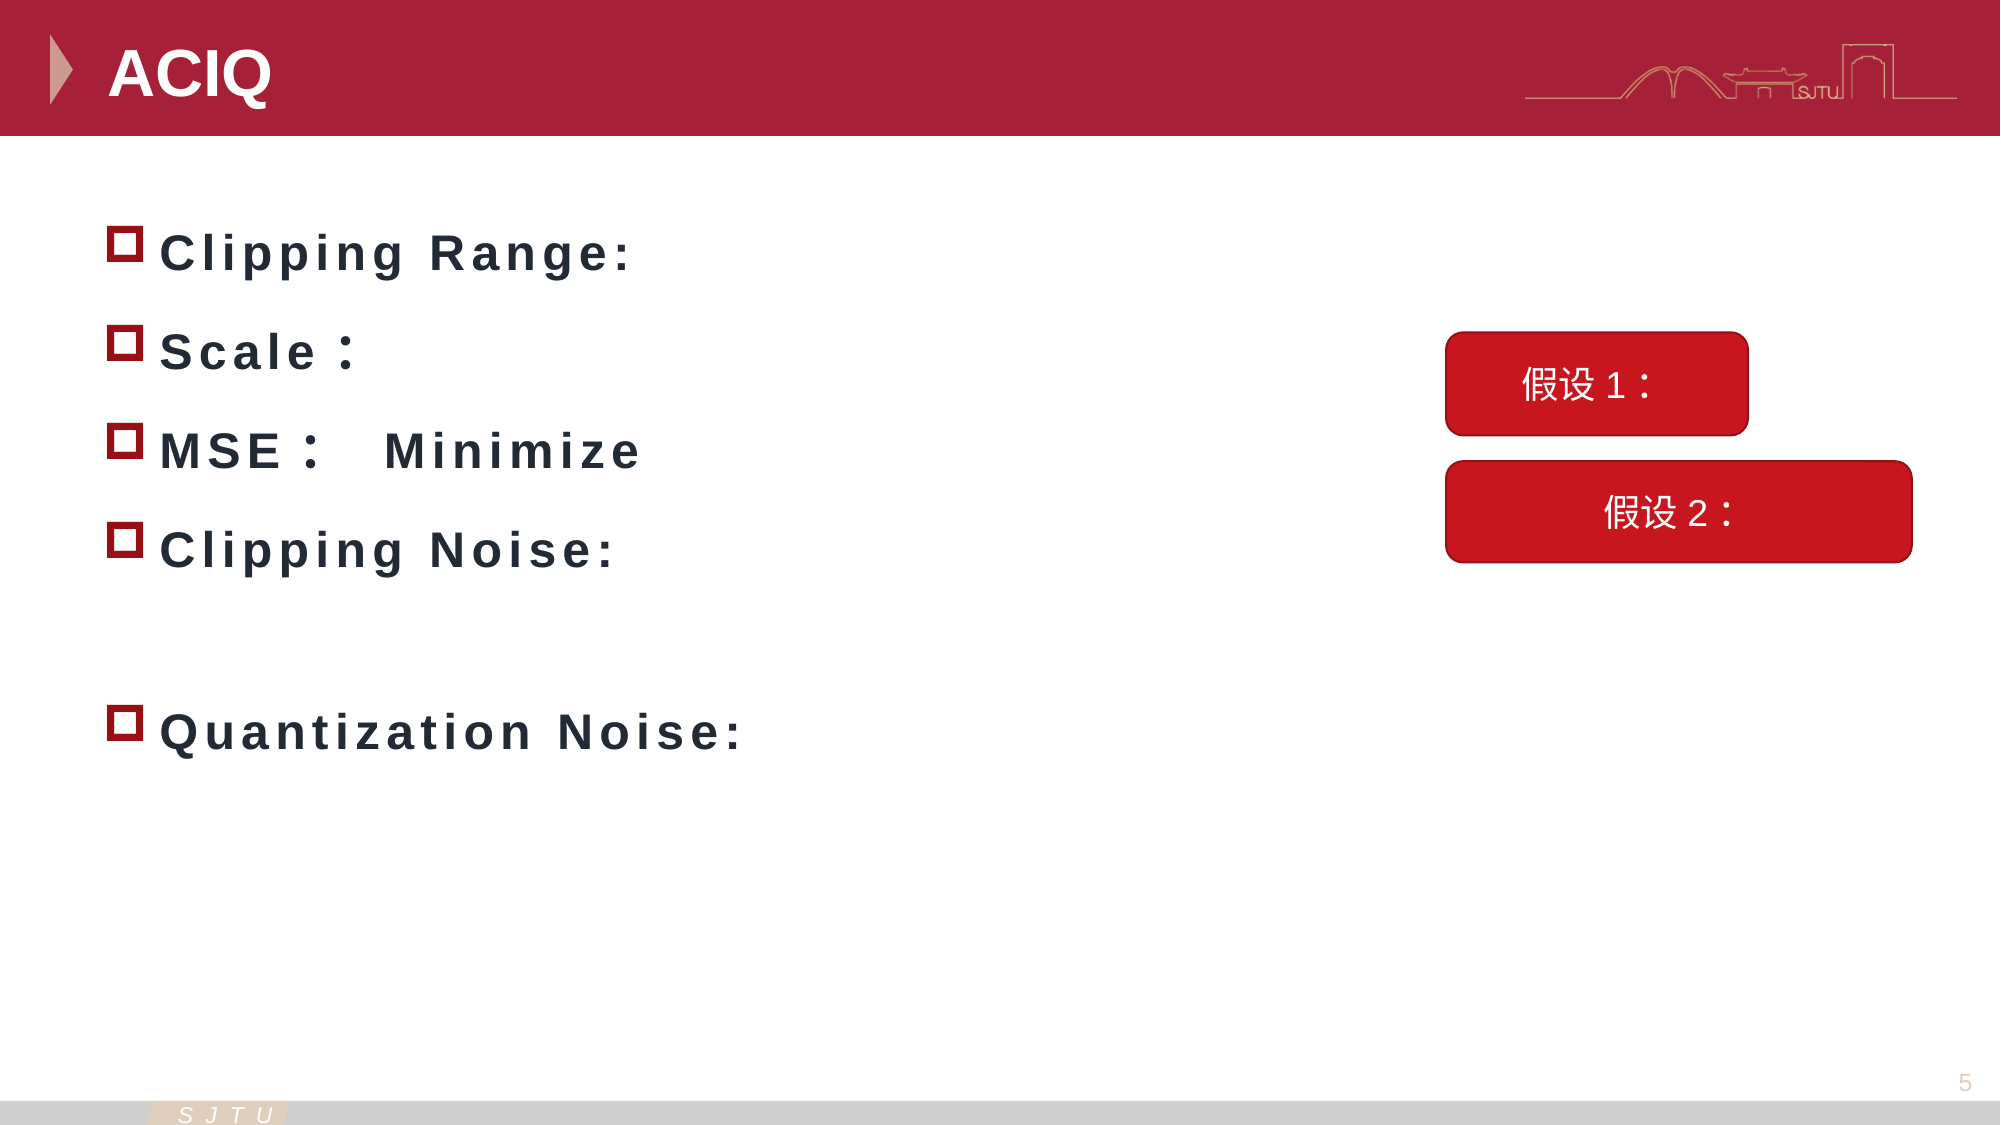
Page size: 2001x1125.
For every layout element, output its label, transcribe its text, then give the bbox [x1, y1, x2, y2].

slide_number 5 [1817, 1053, 1988, 1110]
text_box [1446, 332, 1912, 563]
list ACIQ [92, 20, 1696, 119]
